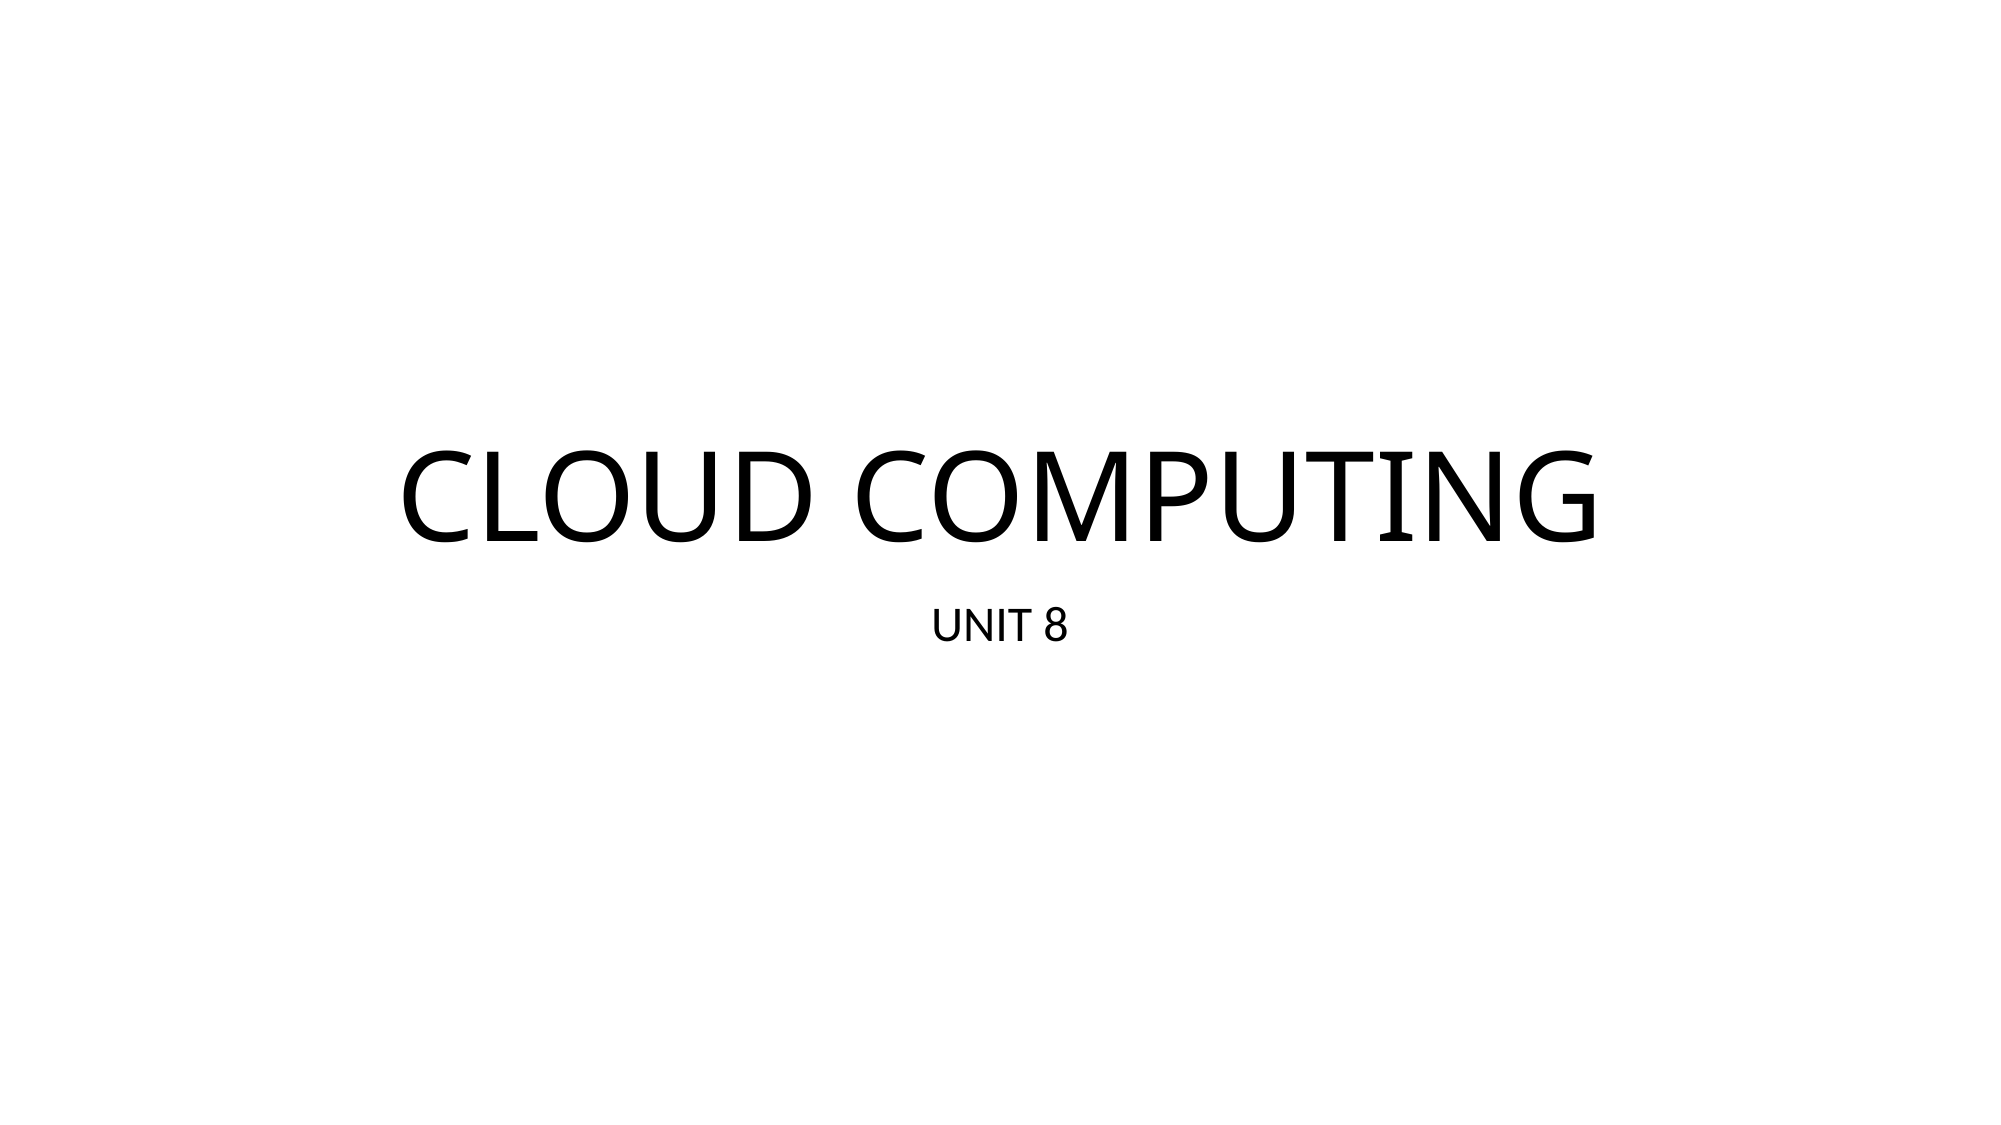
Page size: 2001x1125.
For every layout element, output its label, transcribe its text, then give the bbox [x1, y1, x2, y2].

subtitle UNIT 8 [249, 590, 1750, 863]
title CLOUD COMPUTING [249, 184, 1750, 576]
